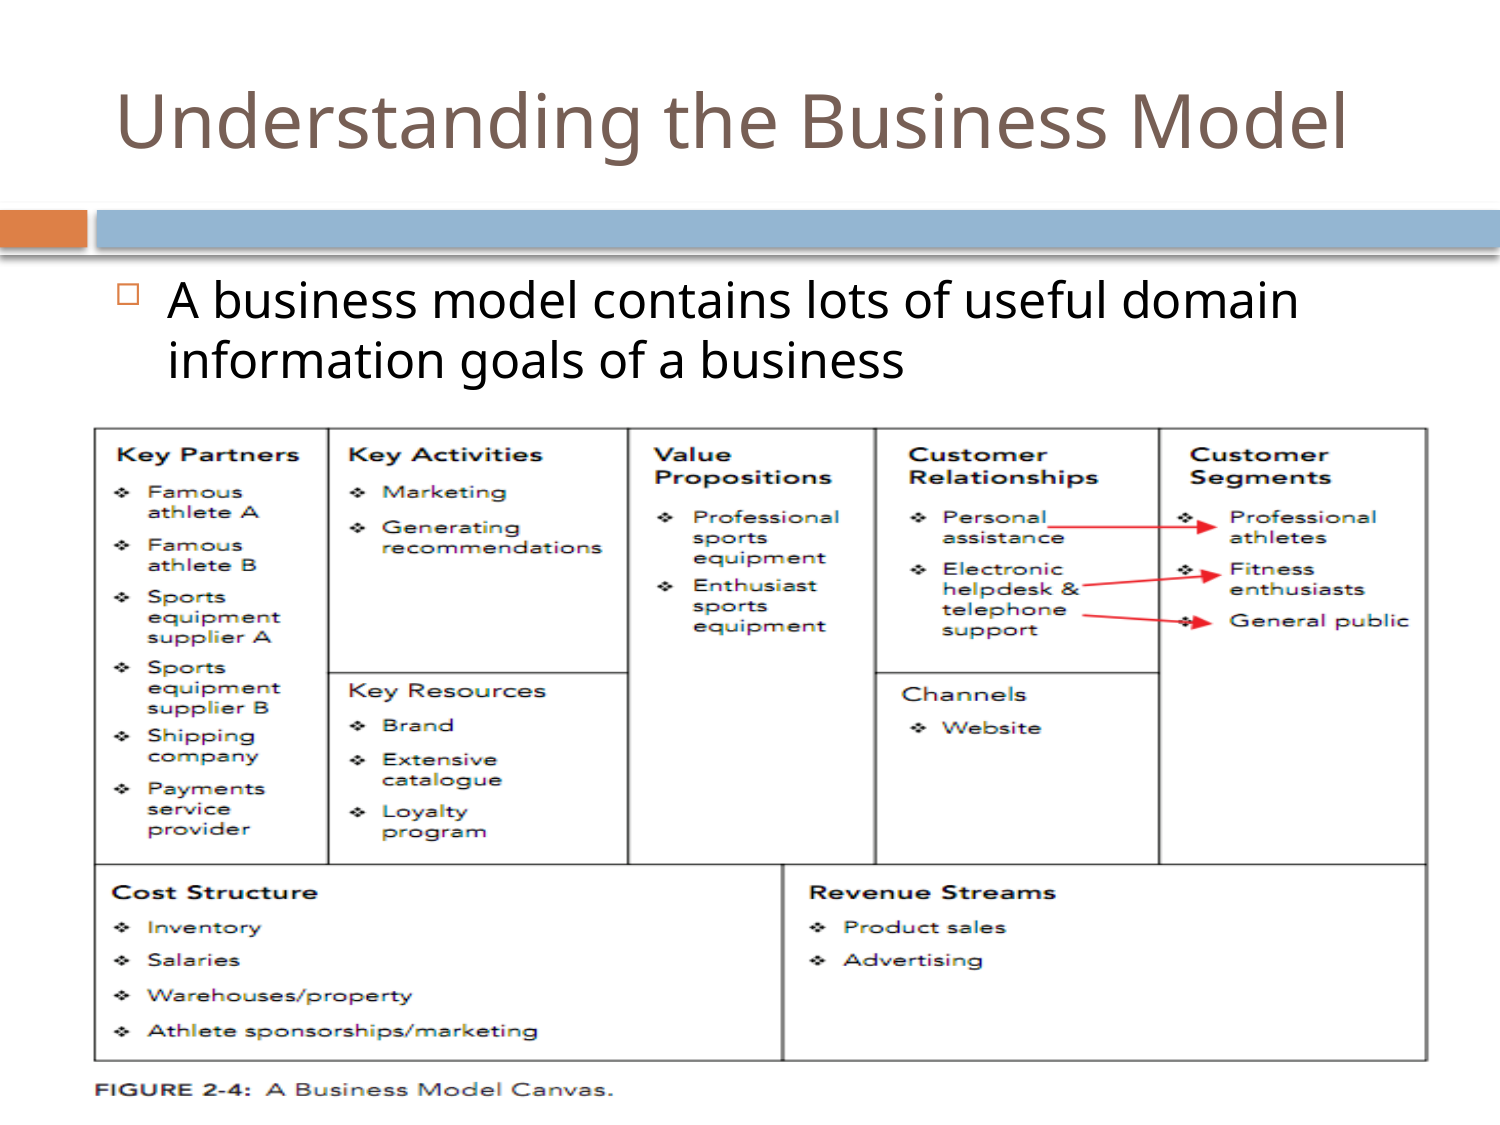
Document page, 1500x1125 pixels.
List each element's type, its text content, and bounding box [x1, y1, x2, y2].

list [40, 407, 1464, 1101]
title Understanding the Business Model [99, 37, 1438, 200]
list A business model contains lots of useful domain information goals of a business [99, 260, 1423, 406]
